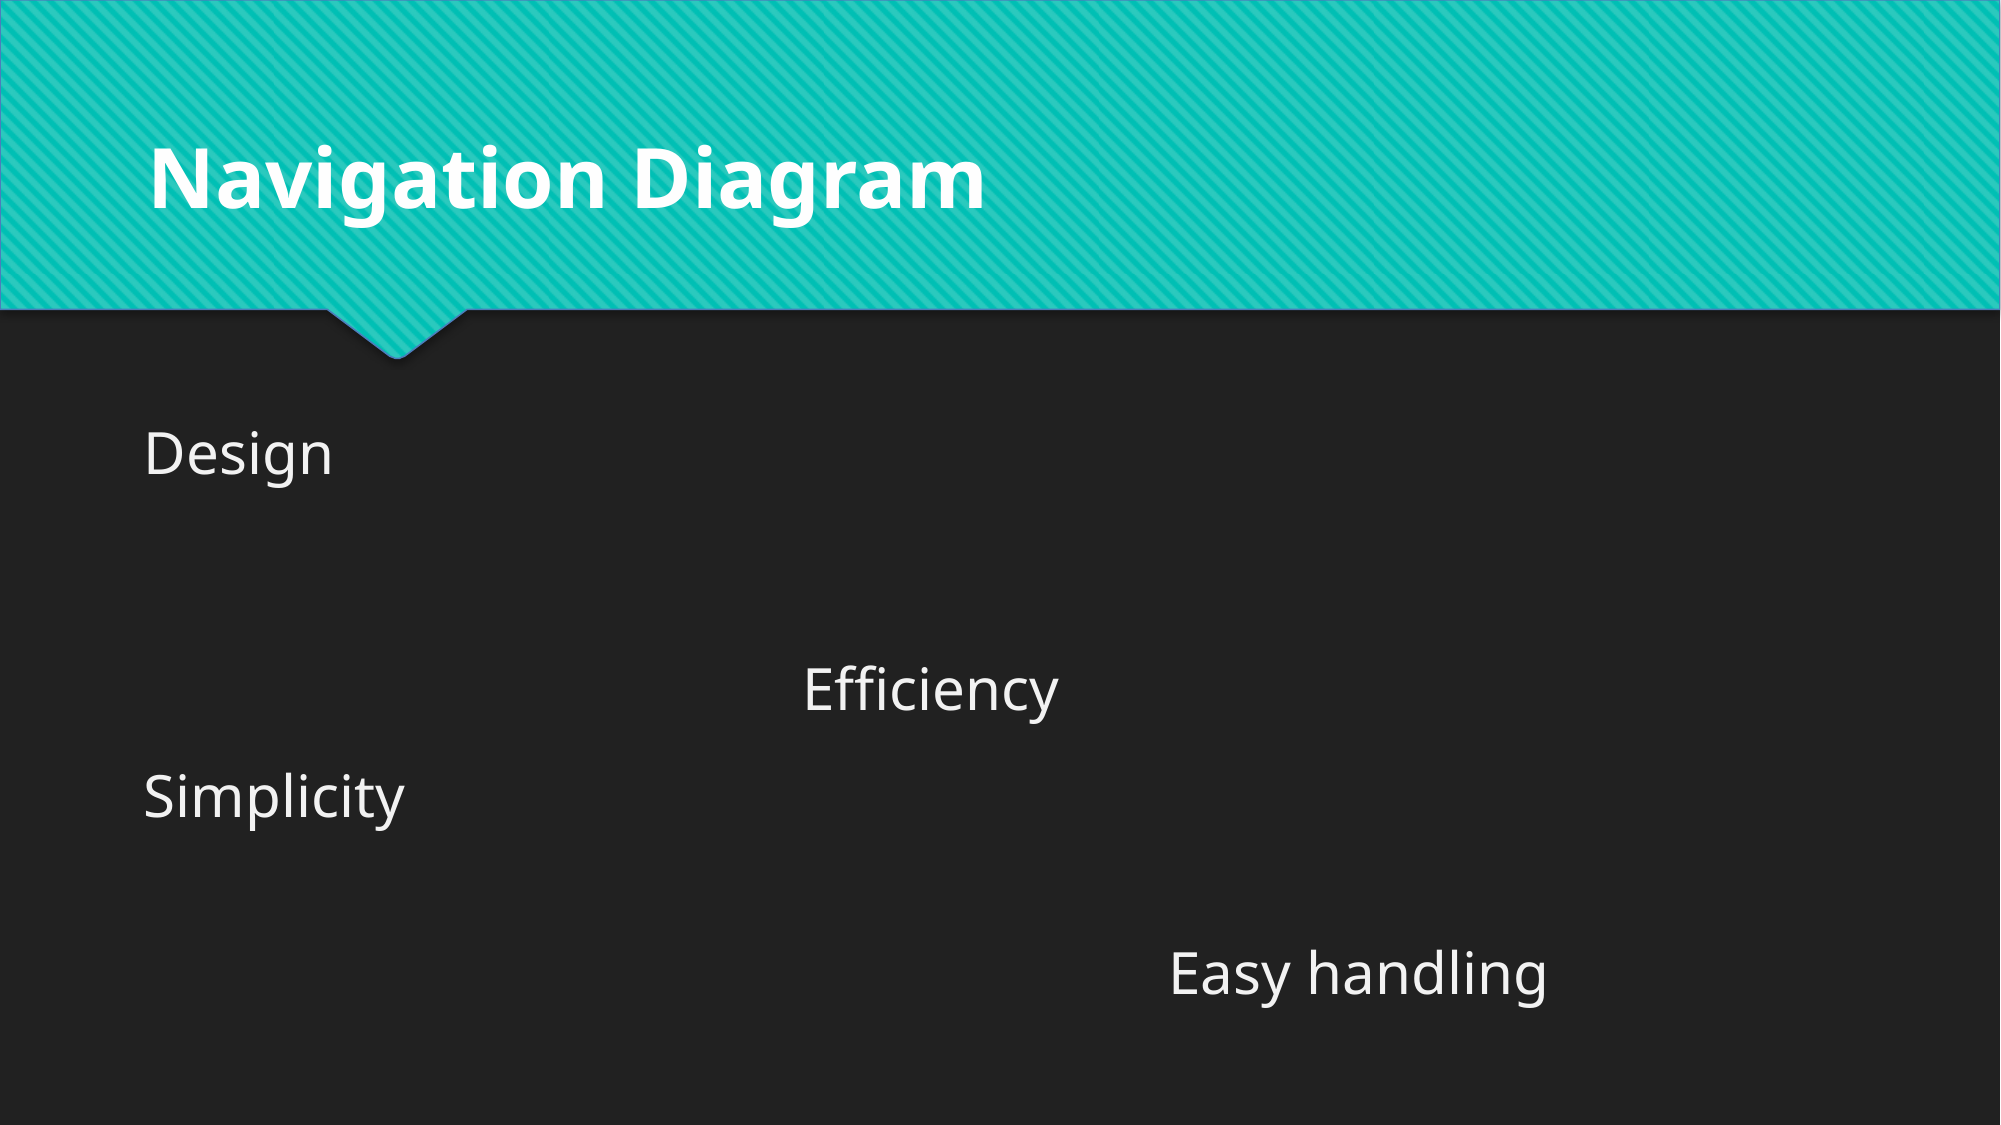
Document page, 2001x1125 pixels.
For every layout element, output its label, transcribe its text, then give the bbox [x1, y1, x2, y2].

text_box Navigation Diagram [132, 73, 1867, 233]
text_box Easy handling [1153, 928, 1697, 1014]
text_box Efficiency [787, 645, 1213, 730]
text_box Simplicity [129, 751, 567, 837]
text_box Design [129, 408, 460, 494]
picture [1, 1, 1999, 357]
